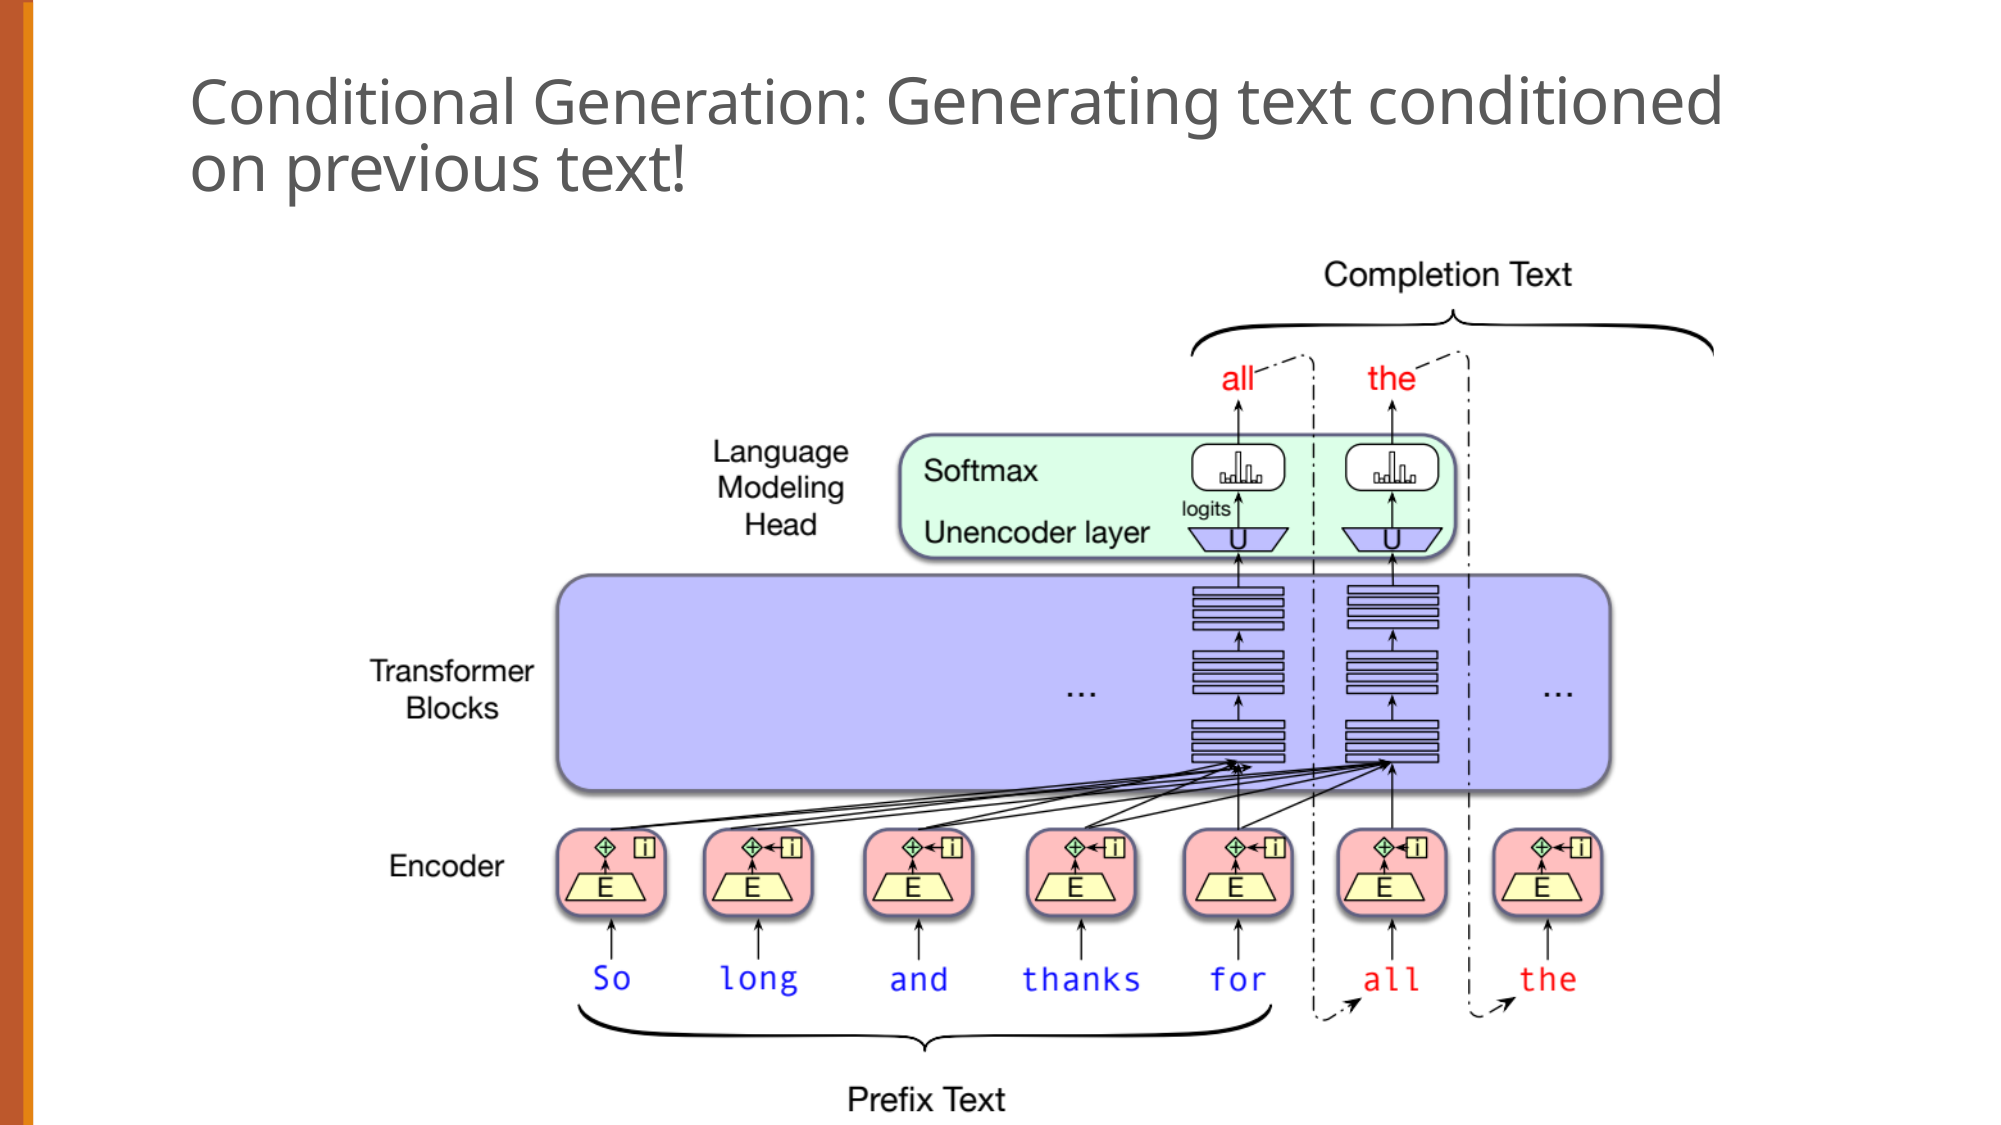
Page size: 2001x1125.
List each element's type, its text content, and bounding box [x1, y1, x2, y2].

title Conditional Generation: Generating text conditioned on previous text! [174, 63, 1825, 212]
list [361, 245, 1715, 1125]
